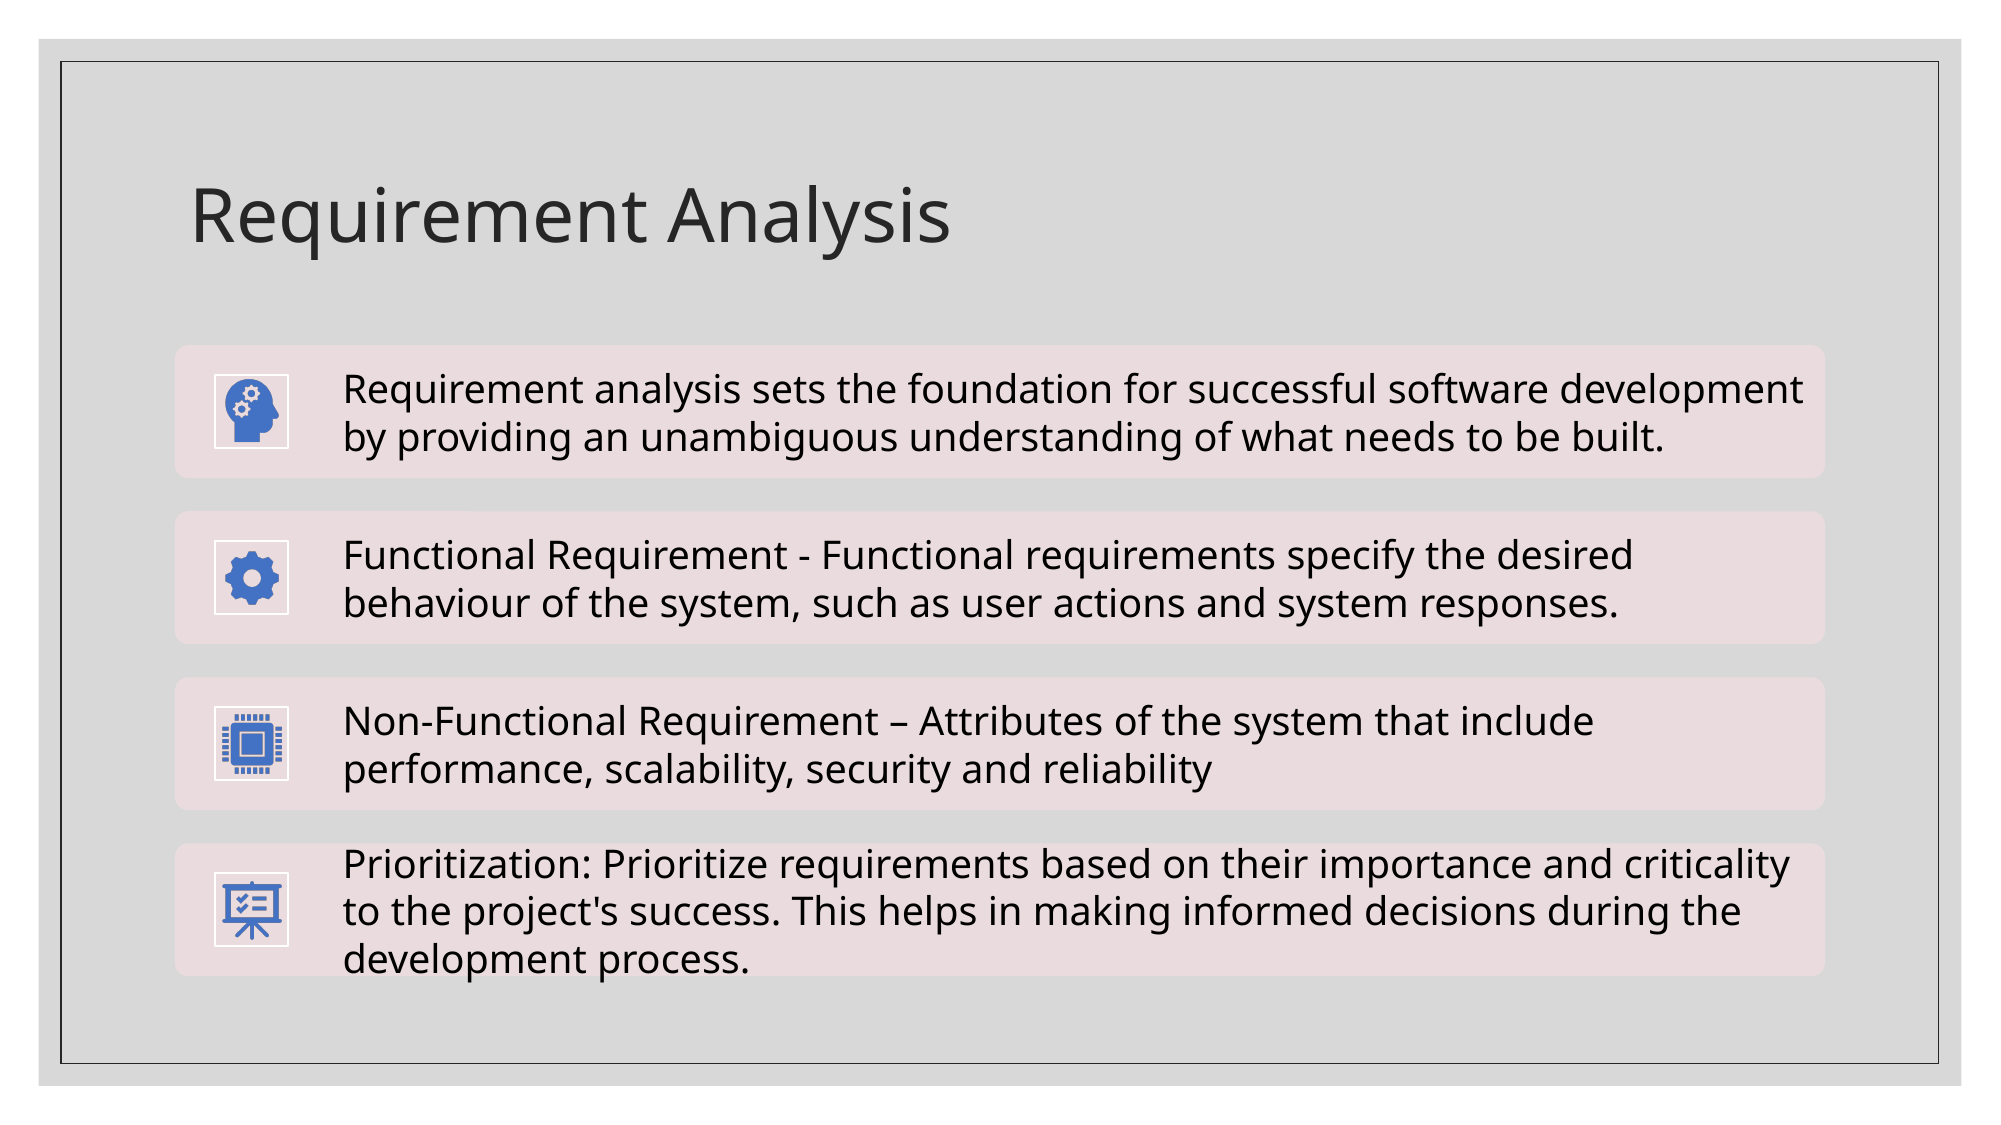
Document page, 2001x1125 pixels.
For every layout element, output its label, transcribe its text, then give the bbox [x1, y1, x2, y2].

title Requirement Analysis [174, 105, 1825, 331]
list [174, 344, 1825, 977]
